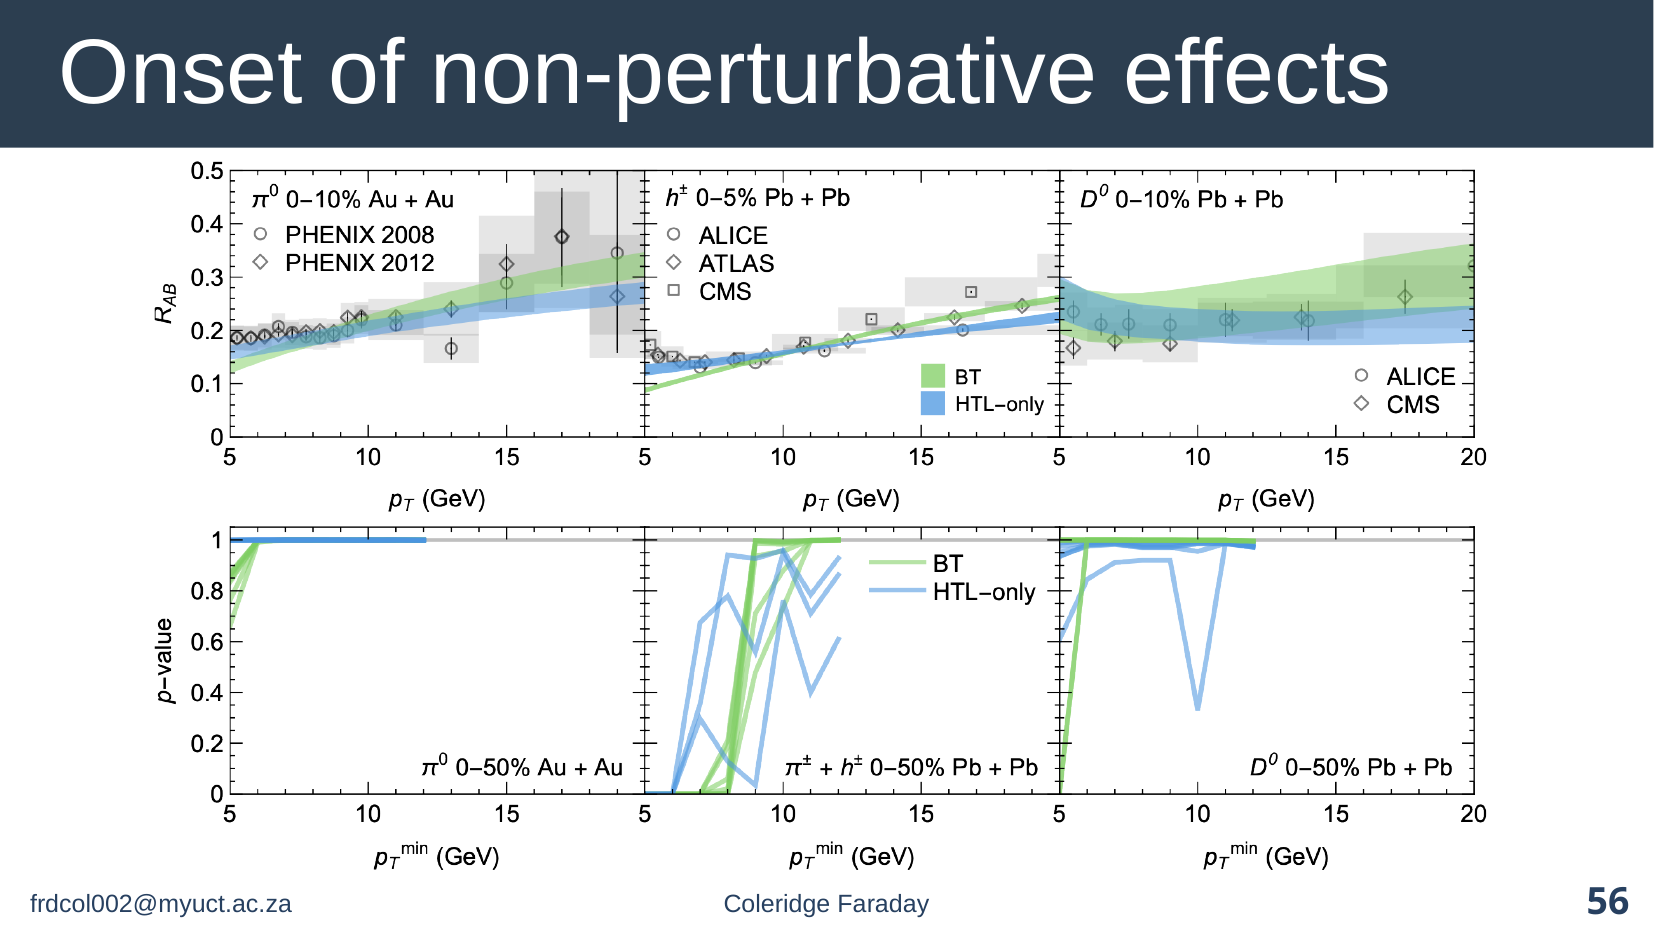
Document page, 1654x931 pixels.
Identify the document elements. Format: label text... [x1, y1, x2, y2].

title Onset of non-perturbative effects [59, 14, 1595, 133]
picture [135, 145, 1519, 894]
